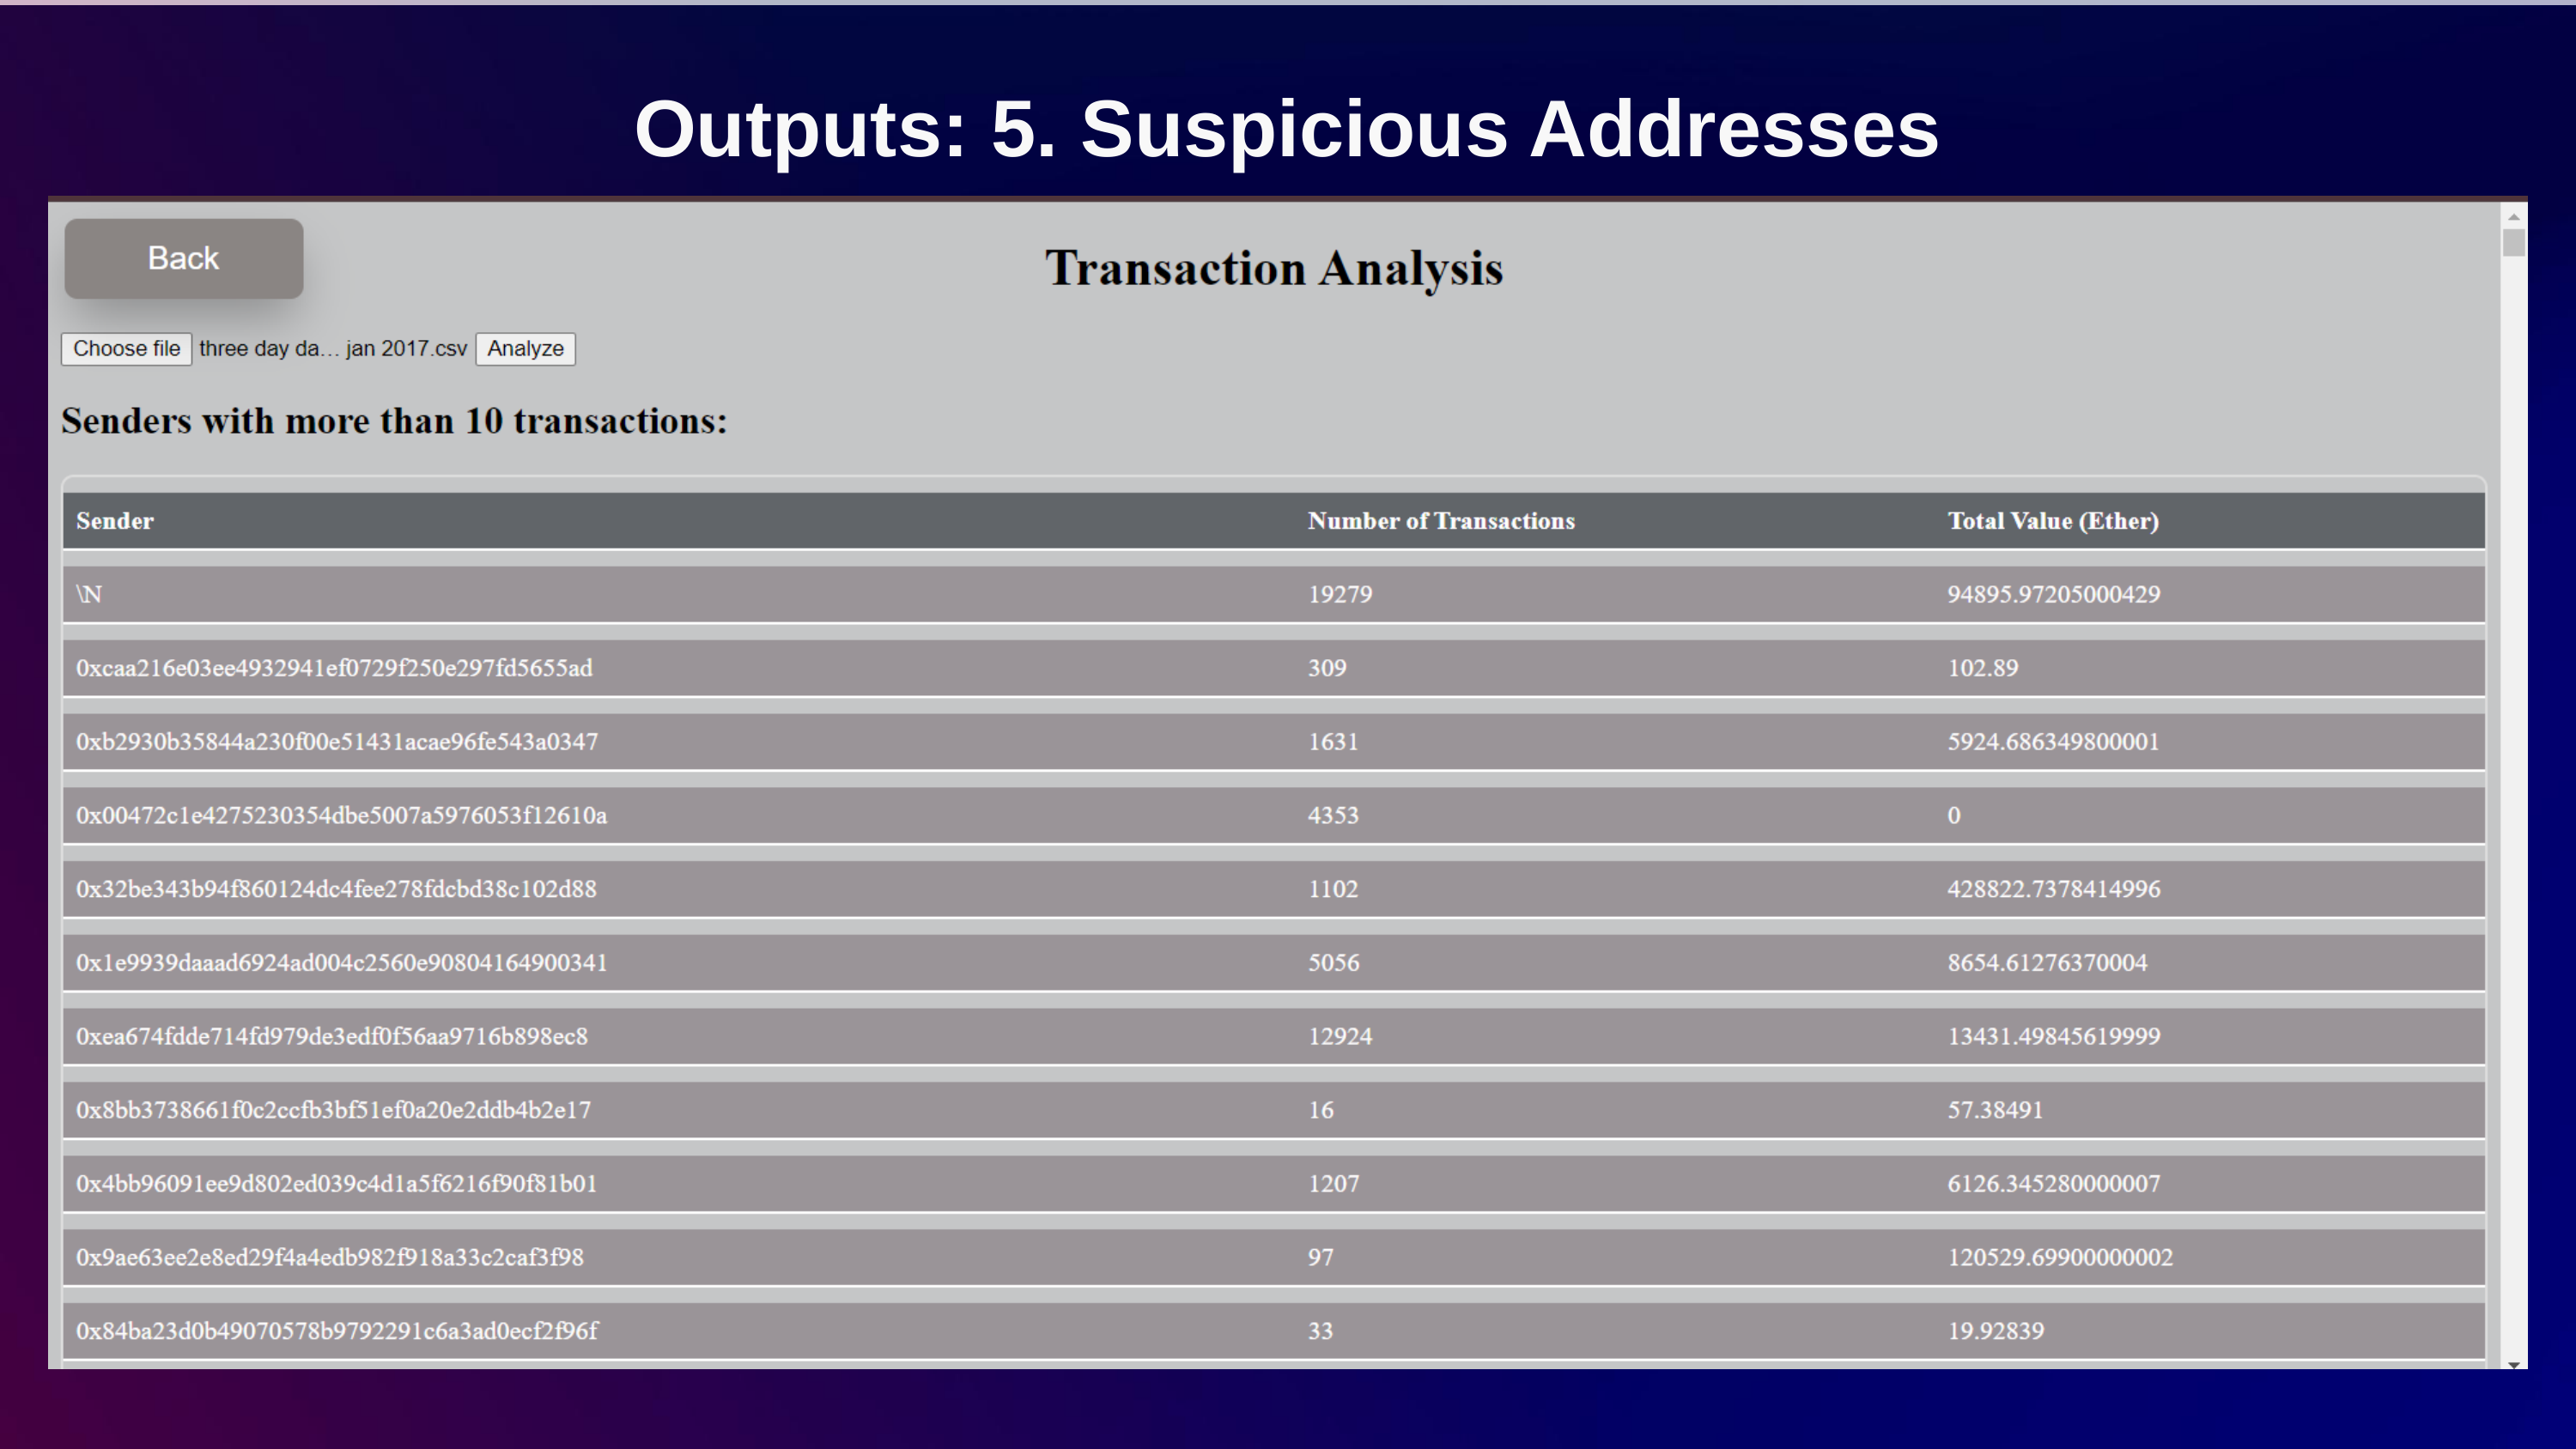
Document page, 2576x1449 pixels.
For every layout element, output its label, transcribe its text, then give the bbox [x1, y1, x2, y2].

text_box [0, 0, 2576, 5]
text_box [0, 5, 2576, 1449]
picture [48, 196, 2528, 1369]
text_box Outputs: 5. Suspicious Addresses [526, 26, 2049, 173]
